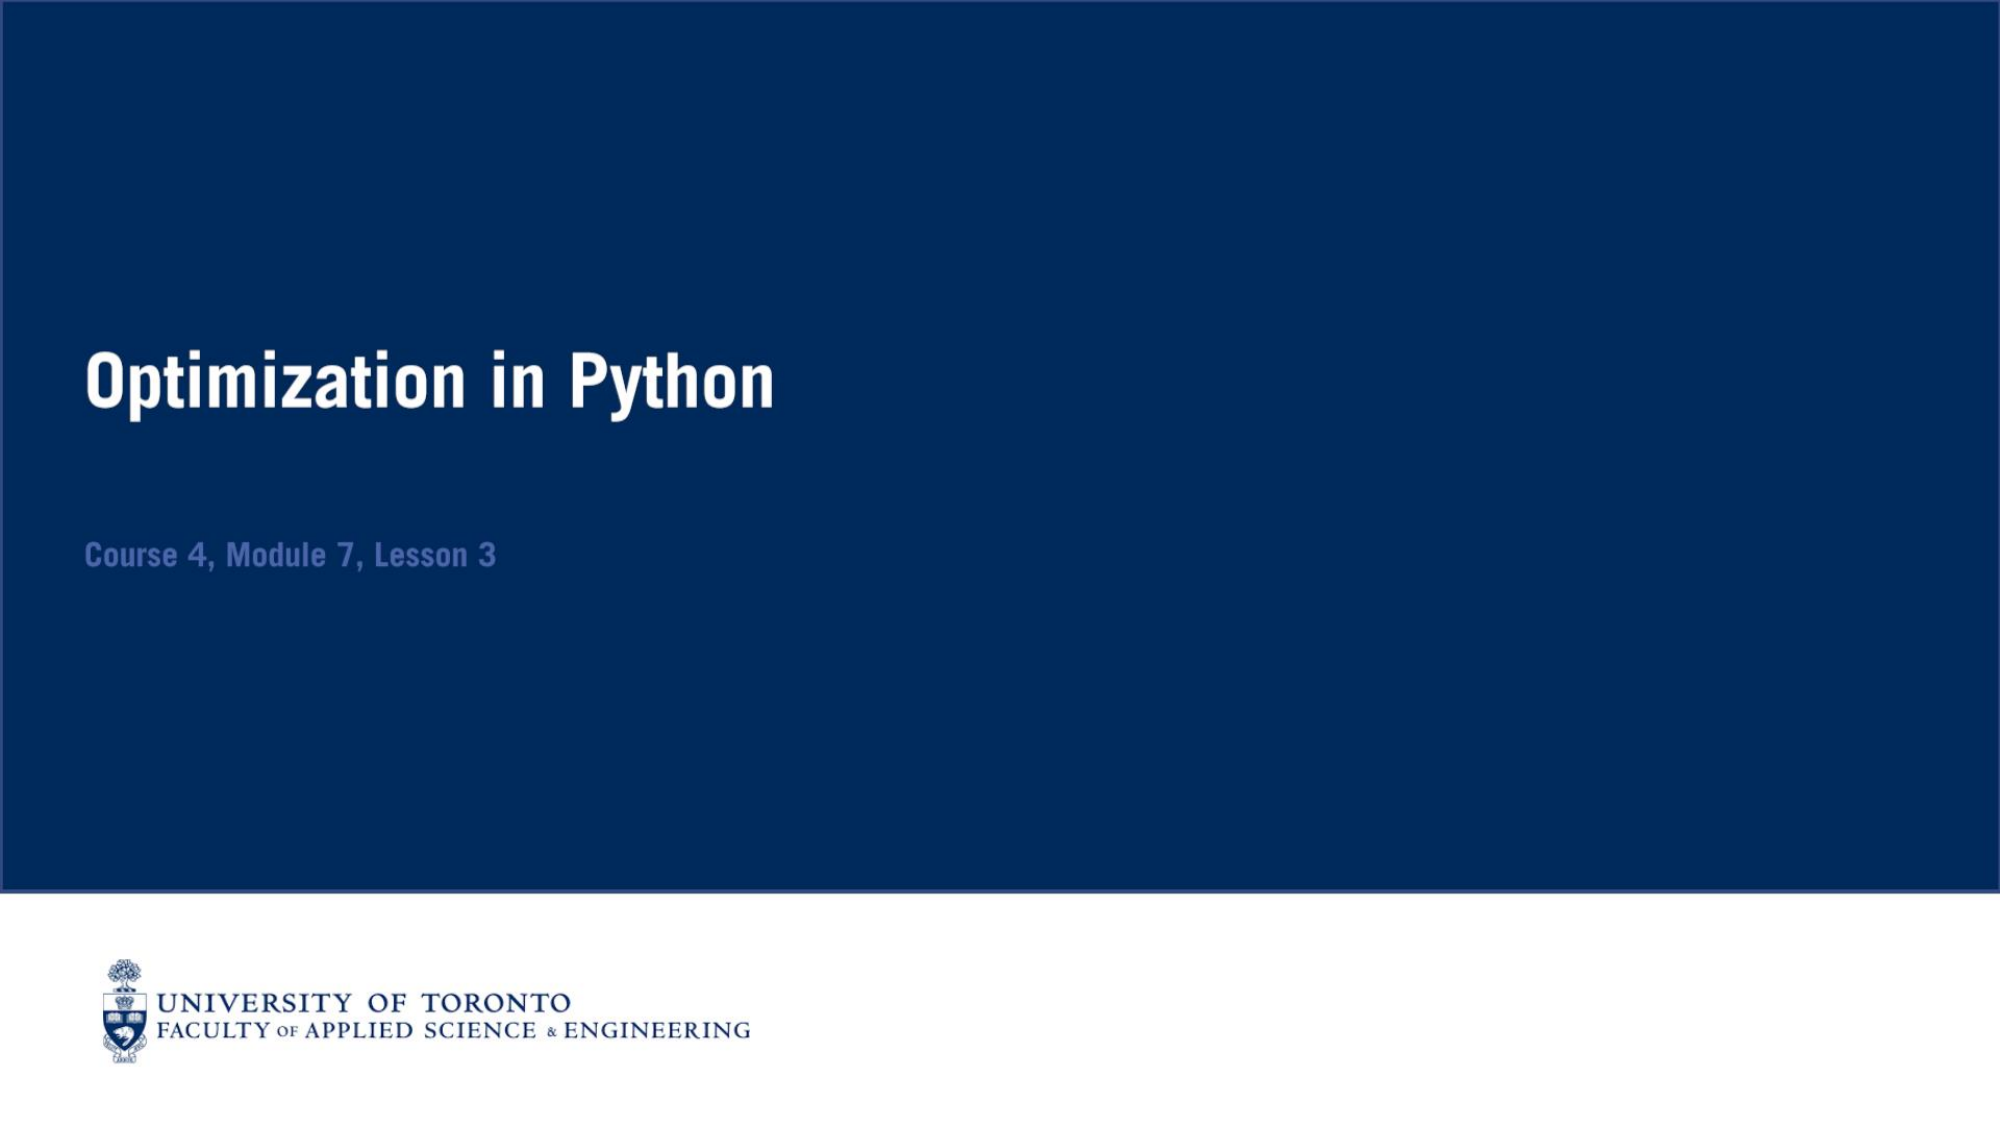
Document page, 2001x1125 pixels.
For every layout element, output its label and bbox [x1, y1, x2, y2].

text_box [0, 0, 2000, 1125]
